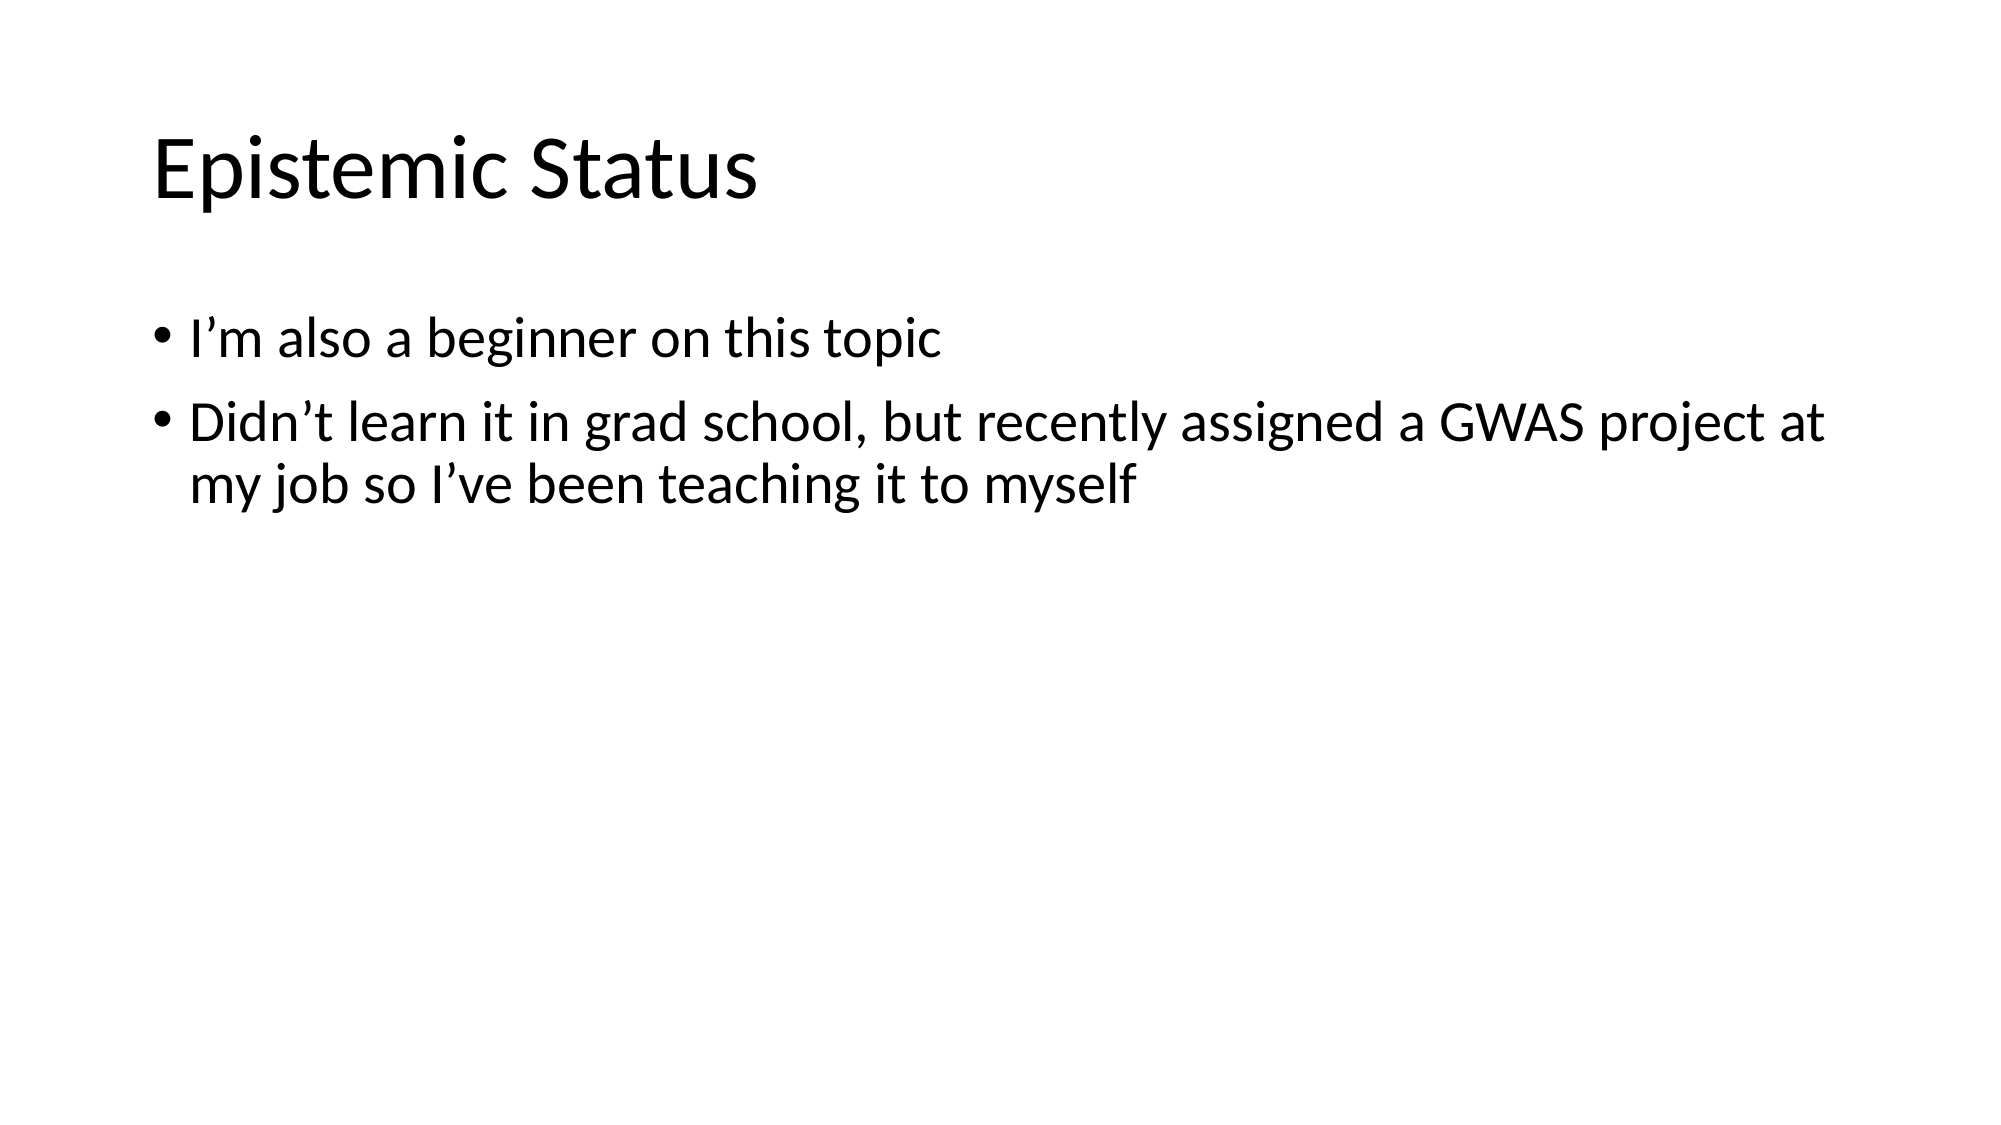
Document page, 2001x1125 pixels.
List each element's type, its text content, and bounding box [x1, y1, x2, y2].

title Epistemic Status [137, 59, 1863, 278]
list I’m also a beginner on this topic Didn’t learn it in grad school, but recently assigned a GWAS project at my job so I’ve been teaching it to myself [137, 299, 1863, 1014]
